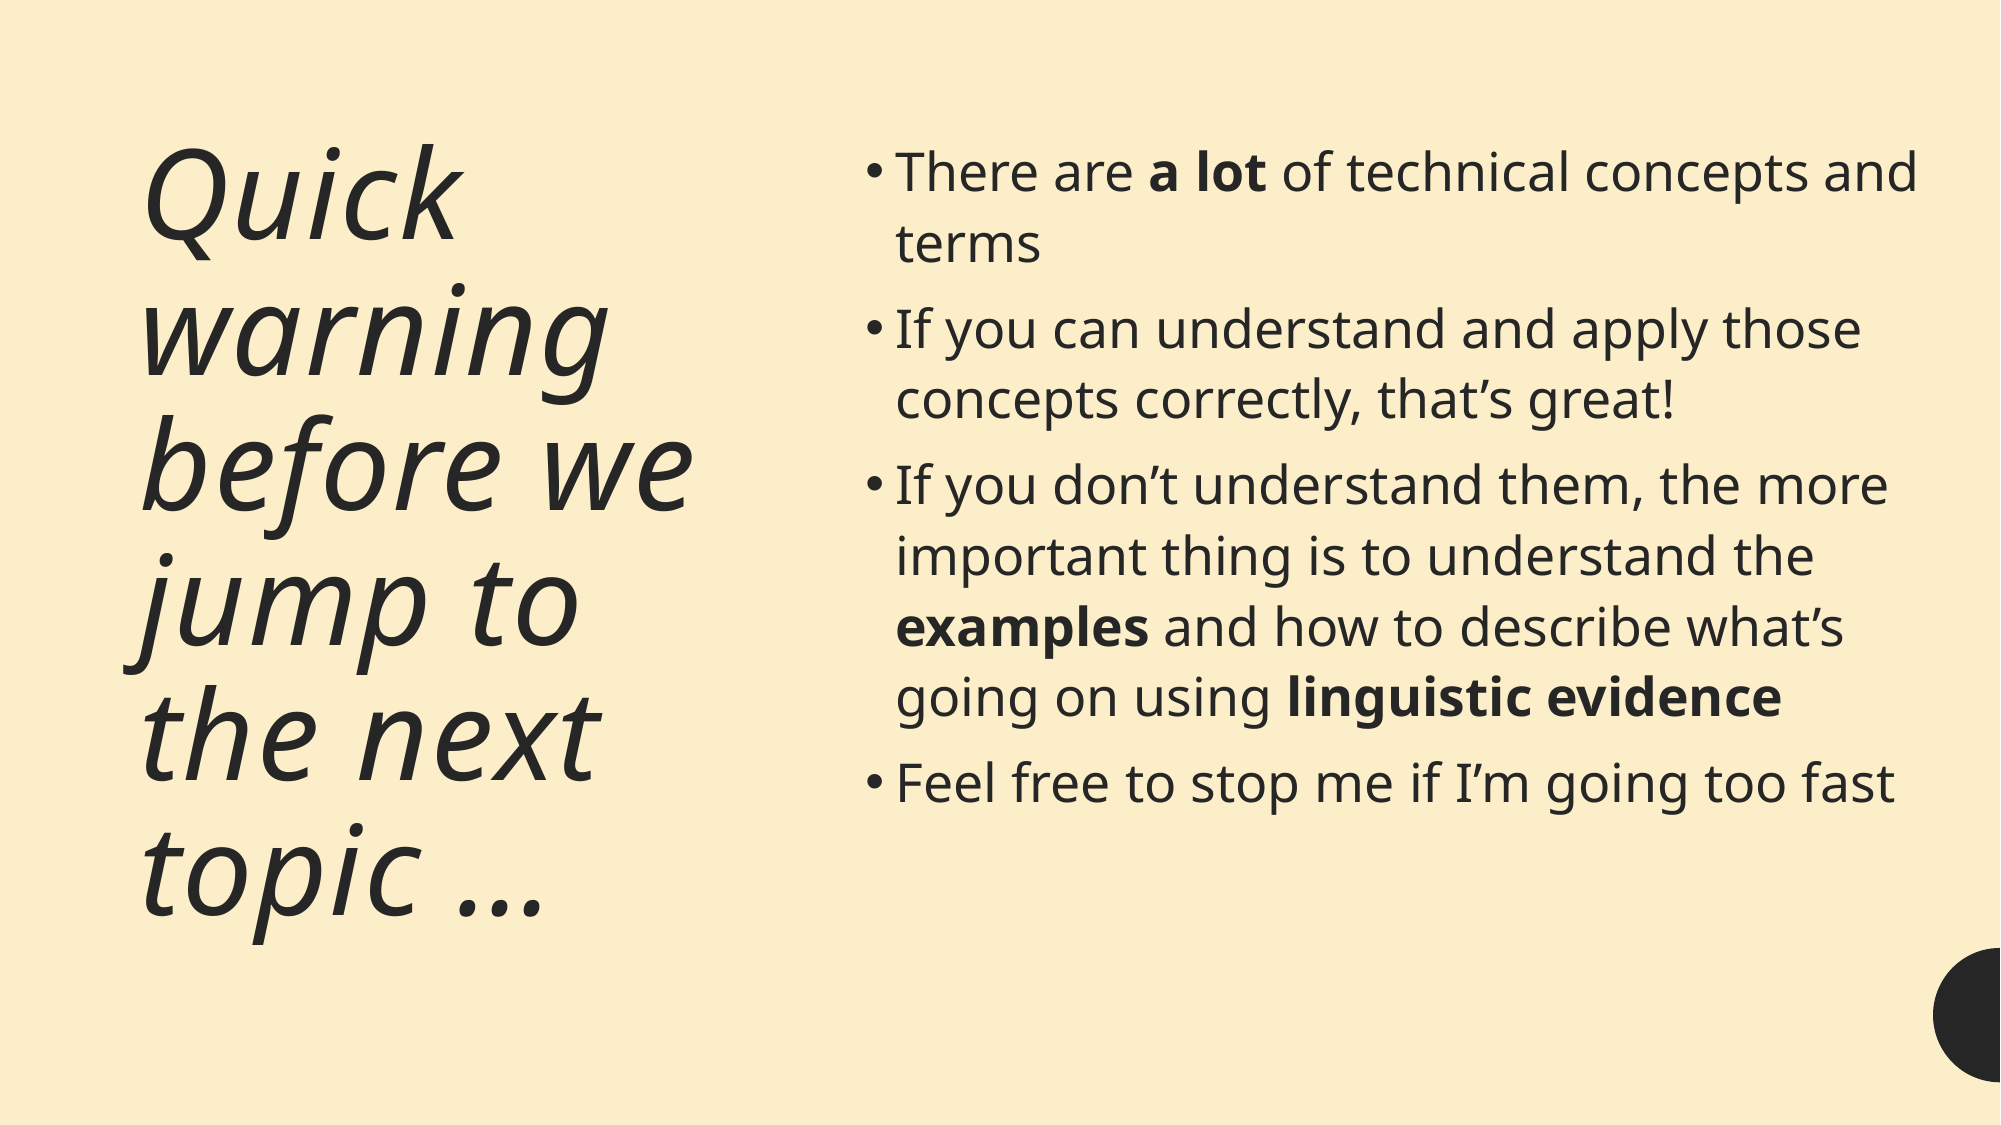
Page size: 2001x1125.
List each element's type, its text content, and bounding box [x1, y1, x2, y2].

list There are a lot of technical concepts and terms If you can understand and apply those concepts correctly, that’s great! If you don’t understand them, the more important thing is to understand the examples and how to describe what’s going on using linguistic evidence Feel free to stop me if I’m going too fast [850, 124, 1936, 905]
title Quick warning before we jump to the next topic … [124, 124, 753, 905]
